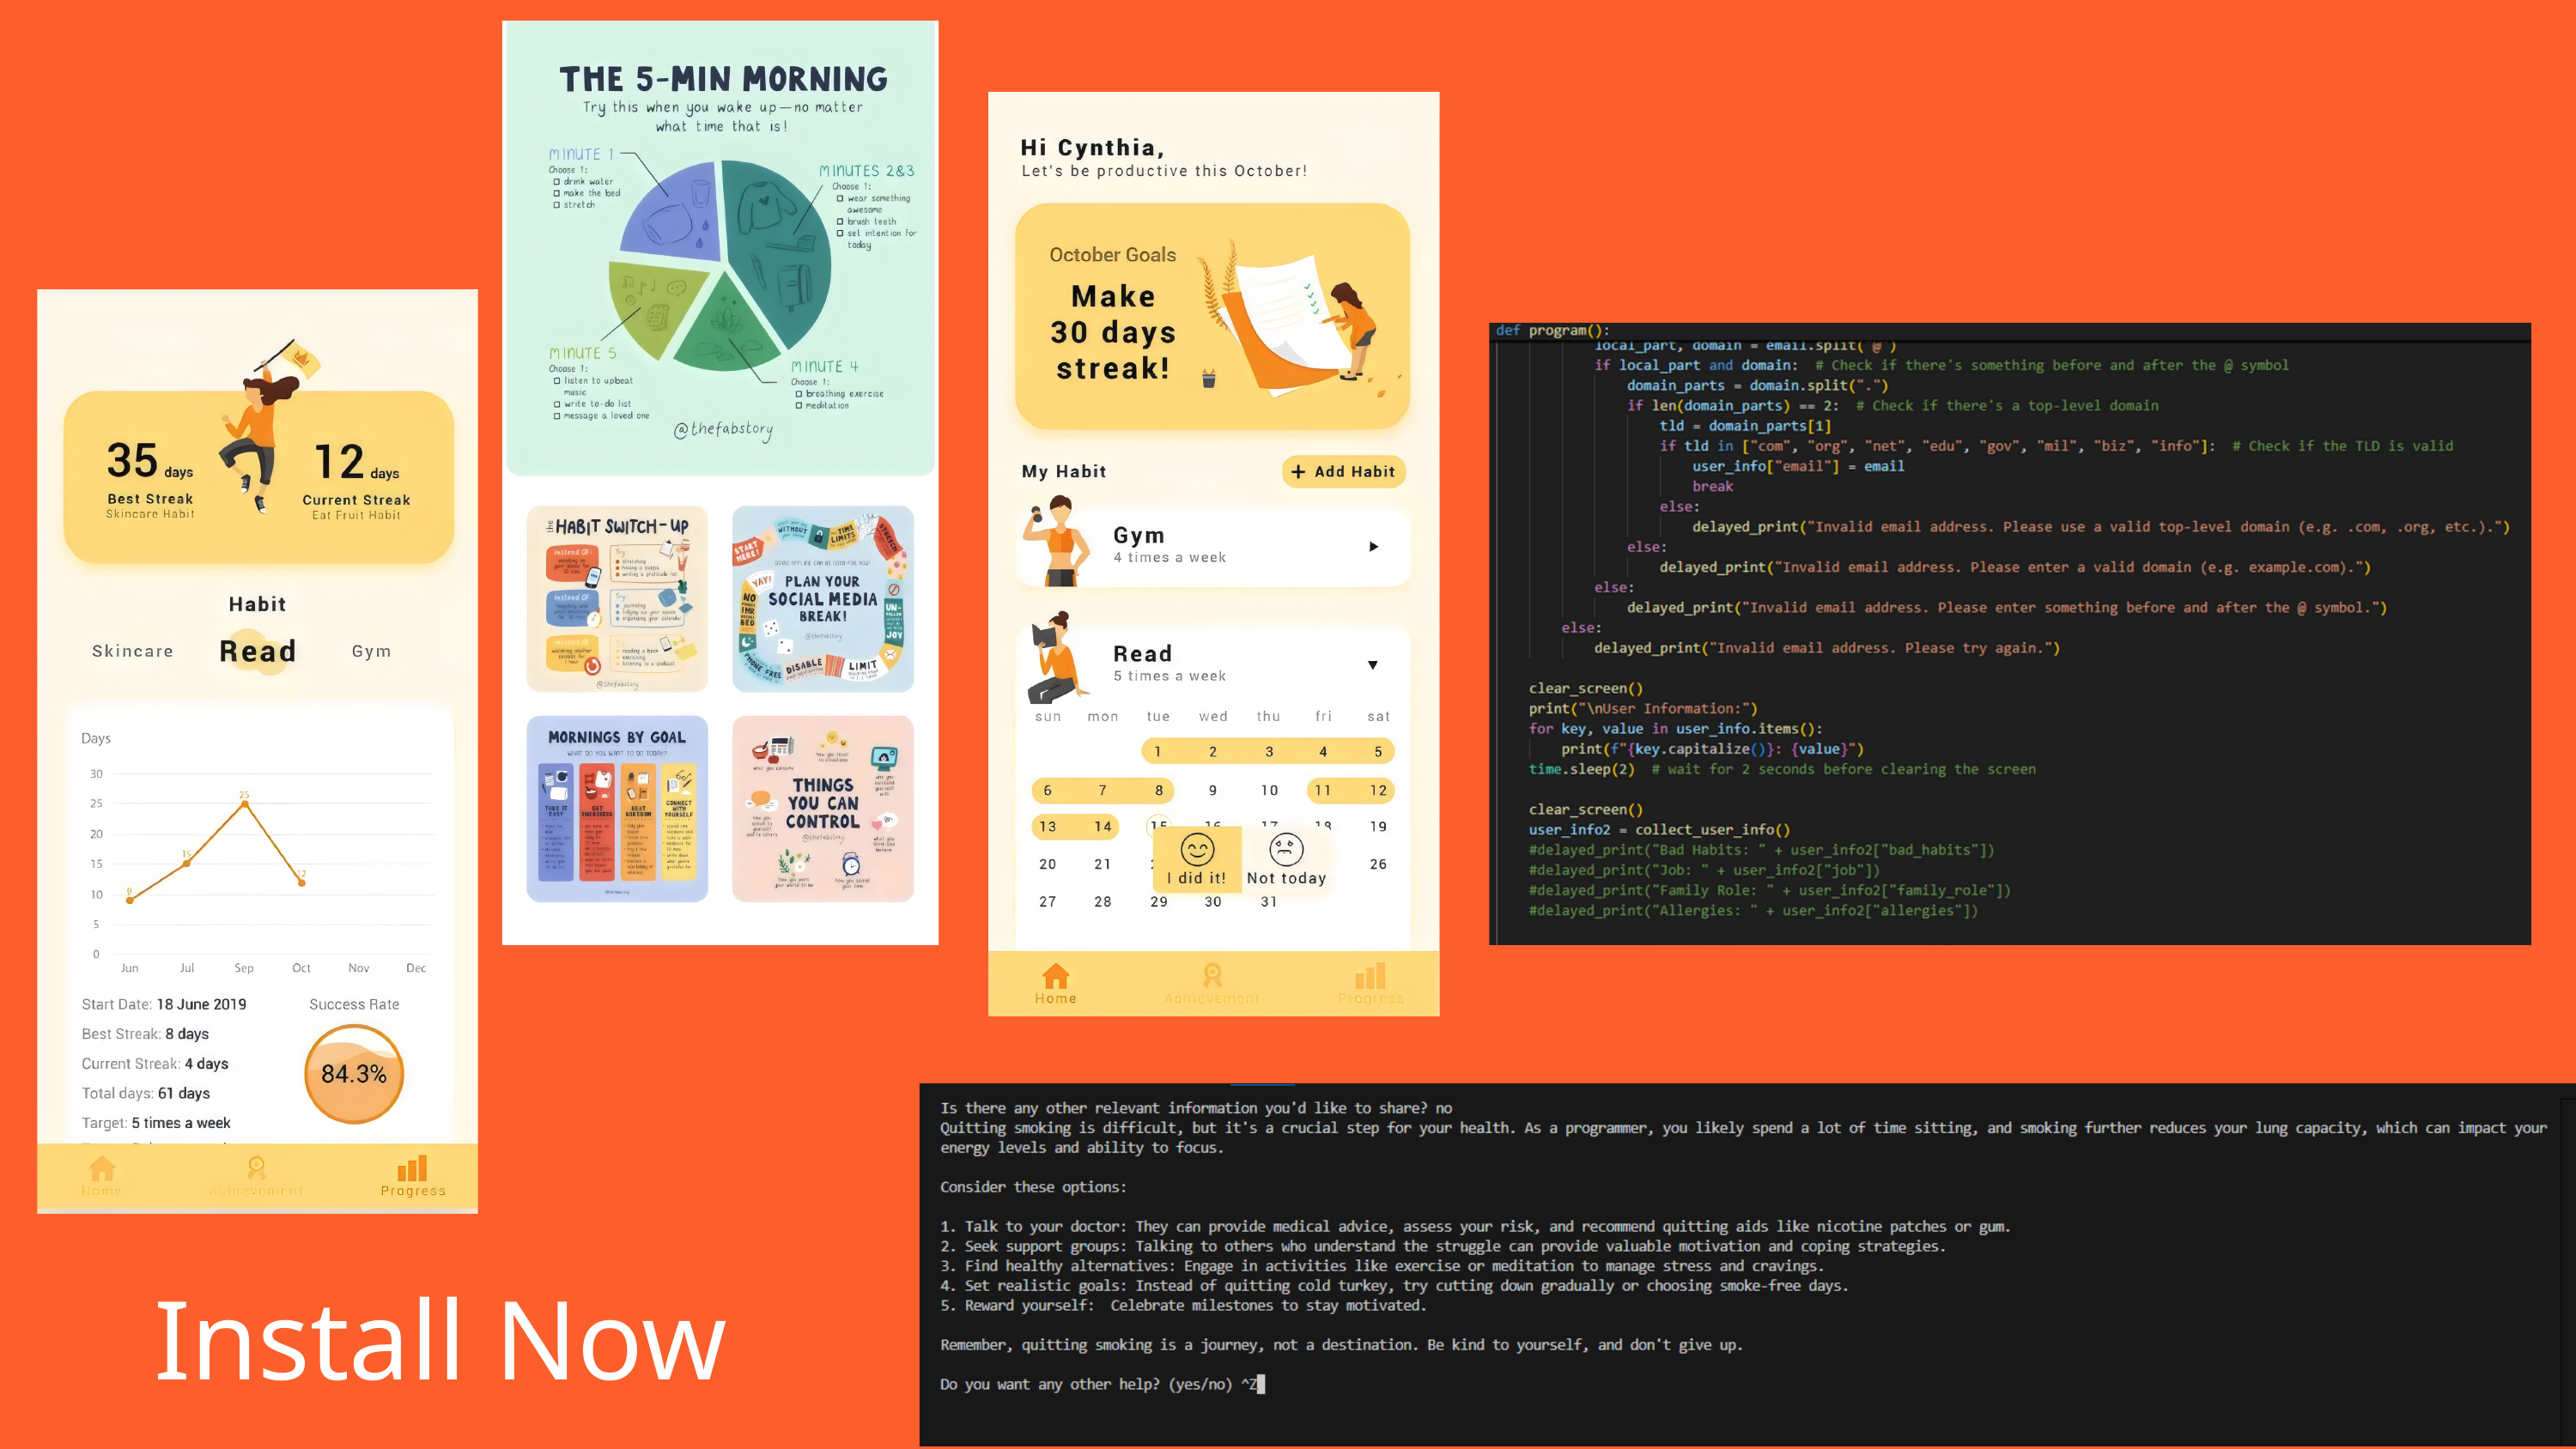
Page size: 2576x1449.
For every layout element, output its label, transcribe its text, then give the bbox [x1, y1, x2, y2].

text_box [919, 1083, 2576, 1447]
text_box [37, 289, 478, 1214]
text_box [1489, 323, 2531, 945]
text_box [501, 21, 939, 945]
text_box [987, 92, 1440, 1016]
text_box Install Now [112, 1248, 770, 1402]
